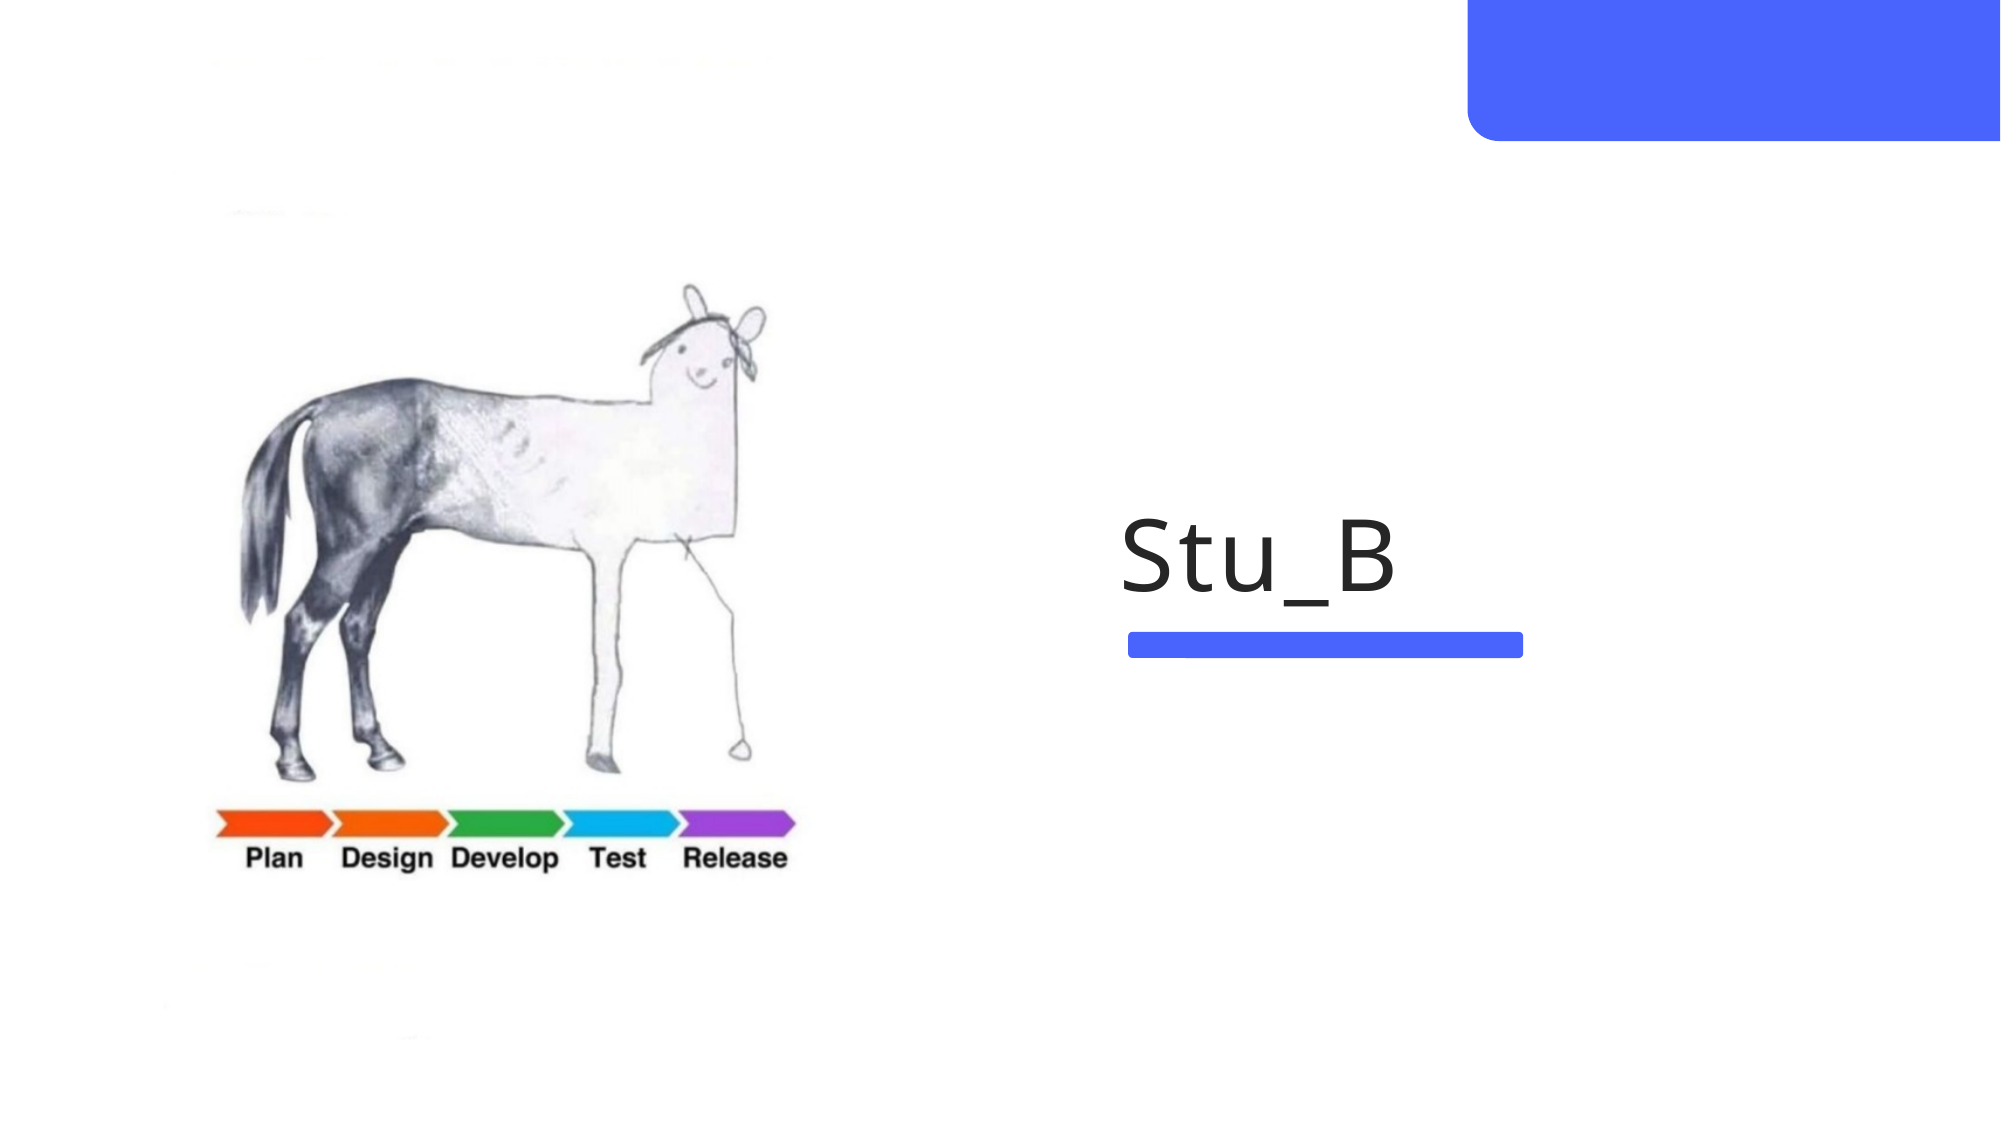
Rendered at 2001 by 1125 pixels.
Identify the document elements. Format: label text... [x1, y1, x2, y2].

picture [21, 57, 1013, 1068]
title Stu_B [1104, 343, 1926, 620]
